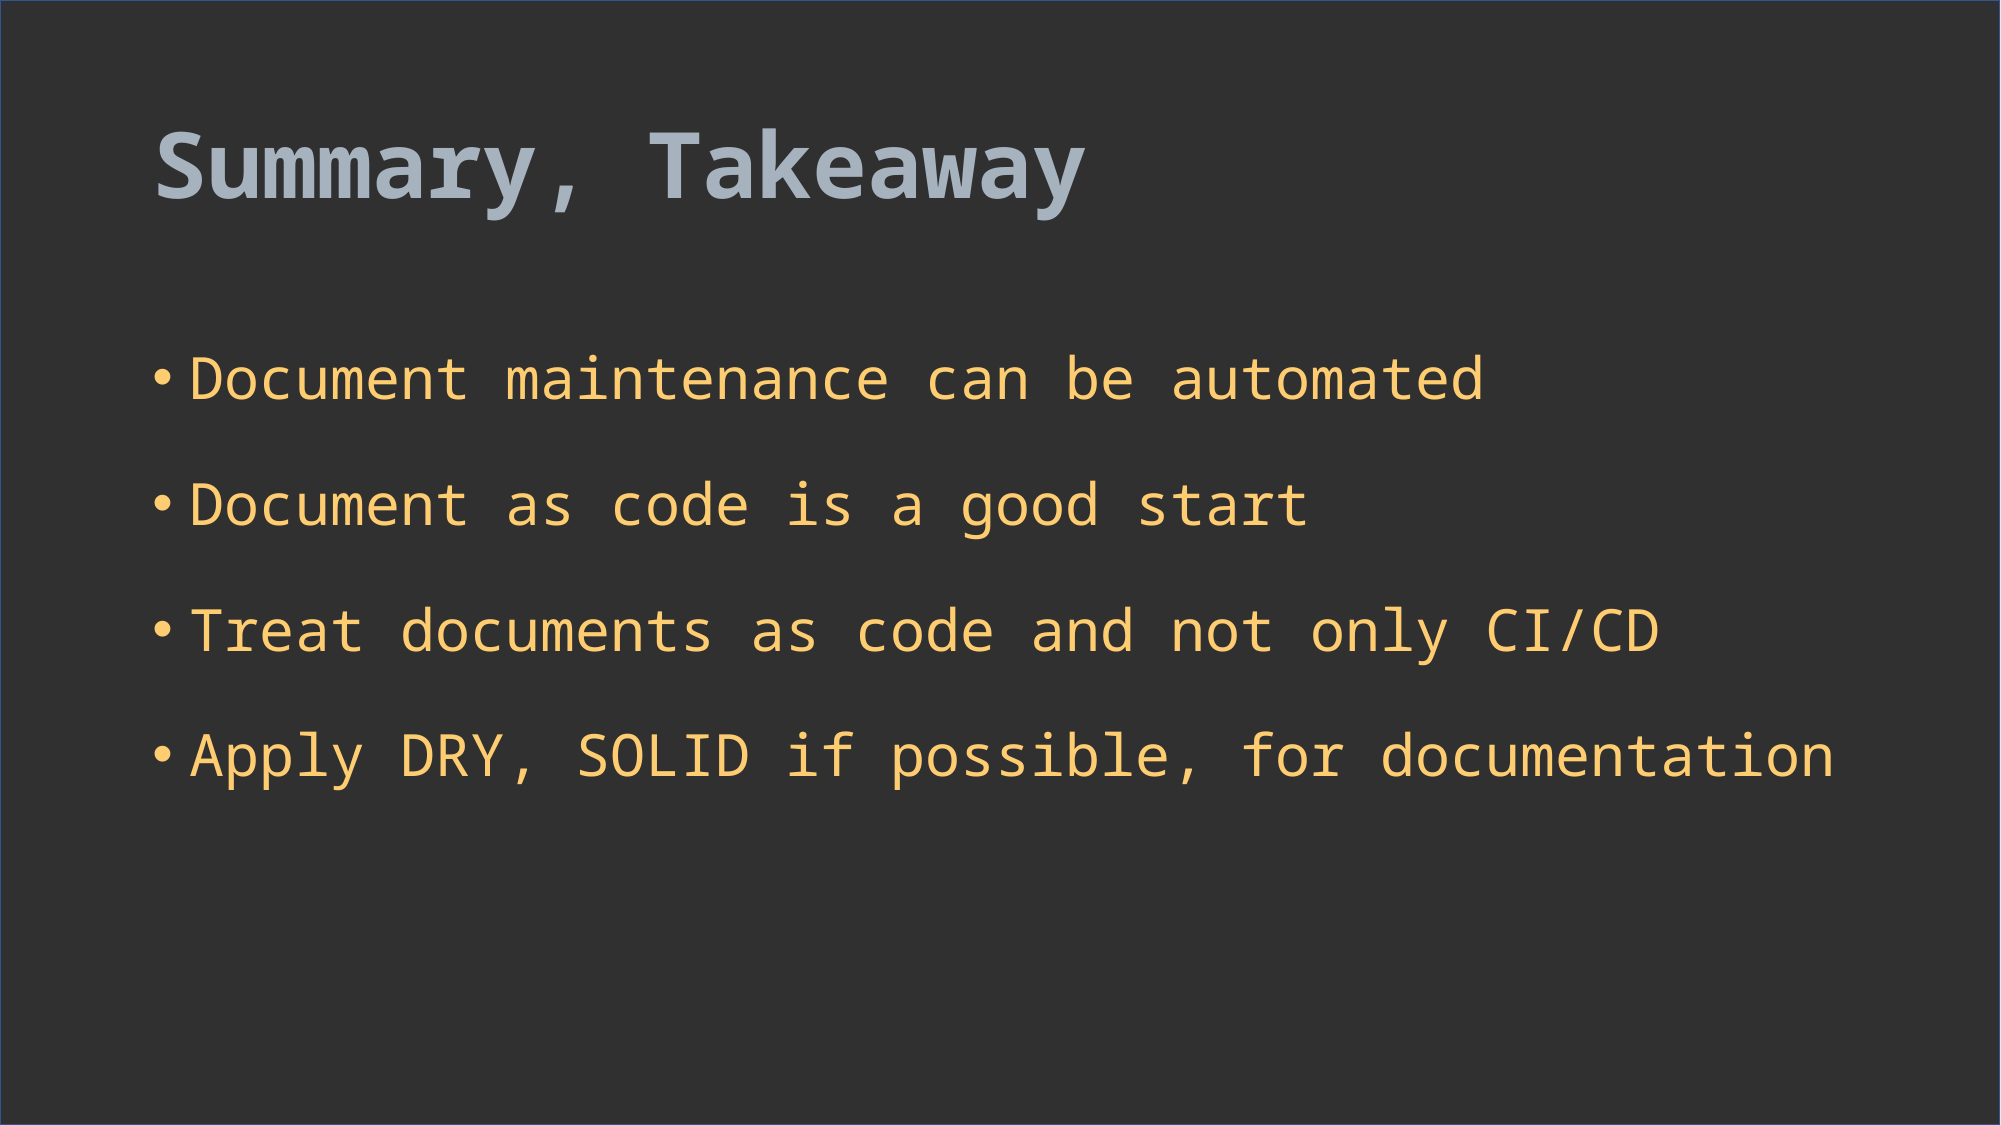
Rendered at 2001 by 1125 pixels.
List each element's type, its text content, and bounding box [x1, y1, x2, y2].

title Summary, Takeaway [137, 59, 1863, 278]
list Document maintenance can be automated Document as code is a good start Treat documents as code and not only CI/CD Apply DRY, SOLID if possible, for documentation [137, 299, 1863, 1014]
